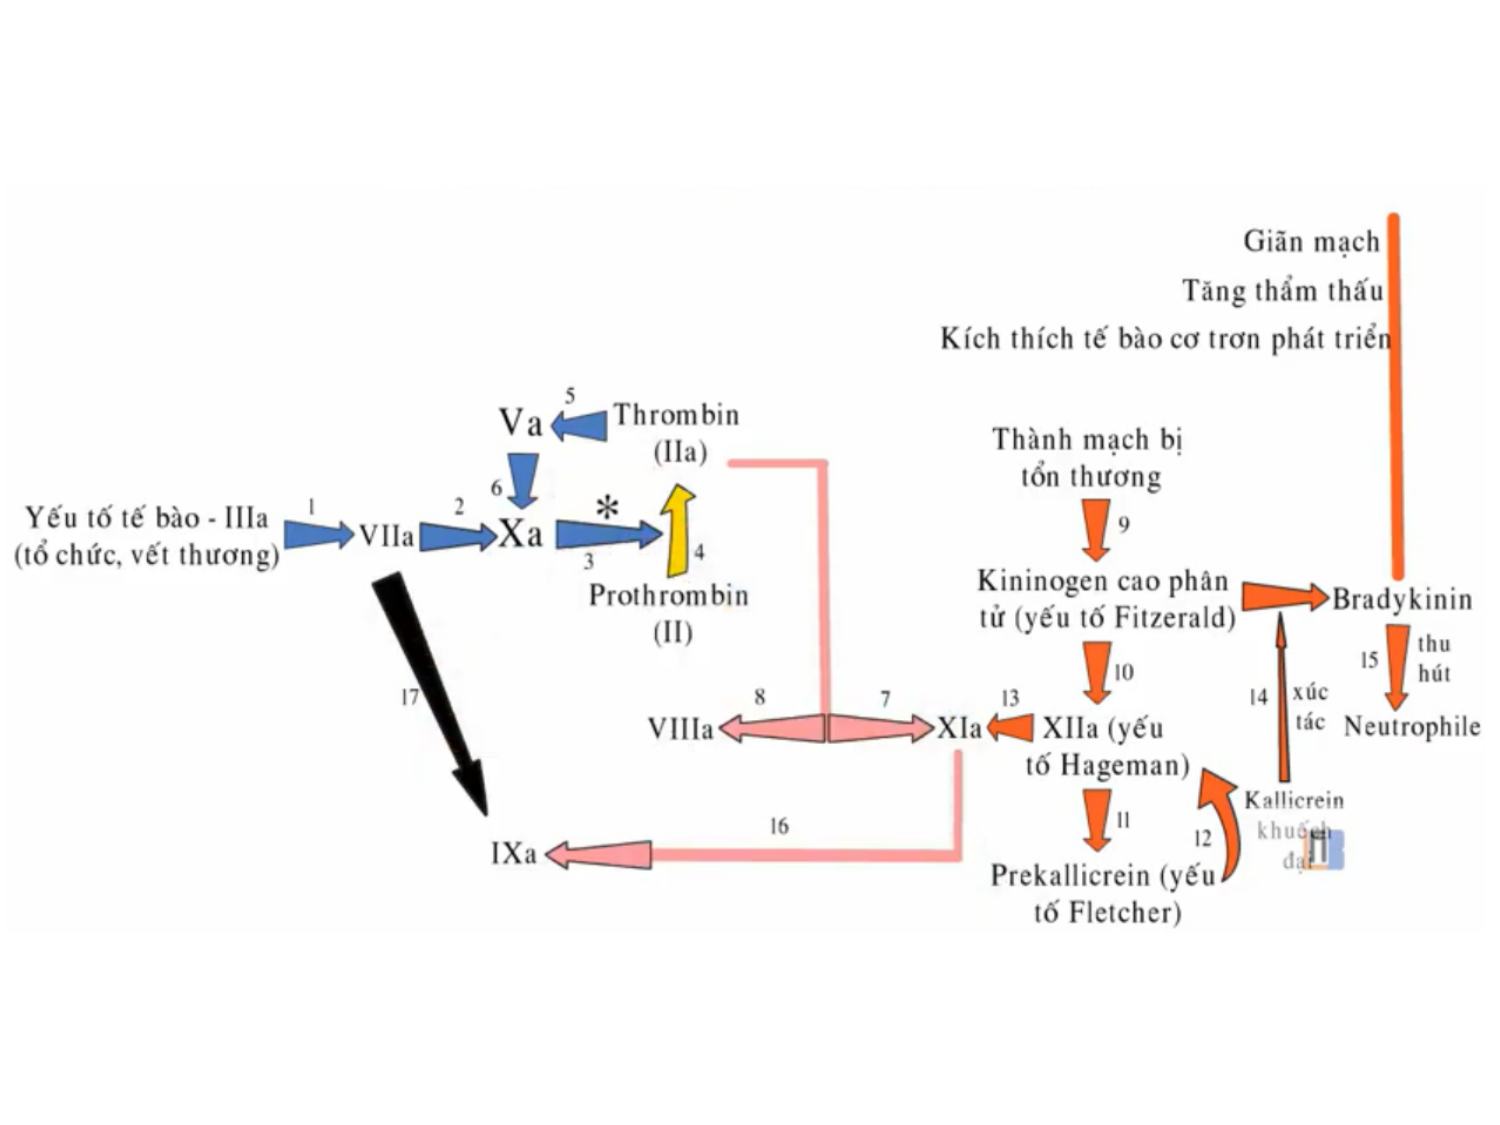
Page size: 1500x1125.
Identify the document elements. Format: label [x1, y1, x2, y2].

list [5, 186, 1486, 933]
